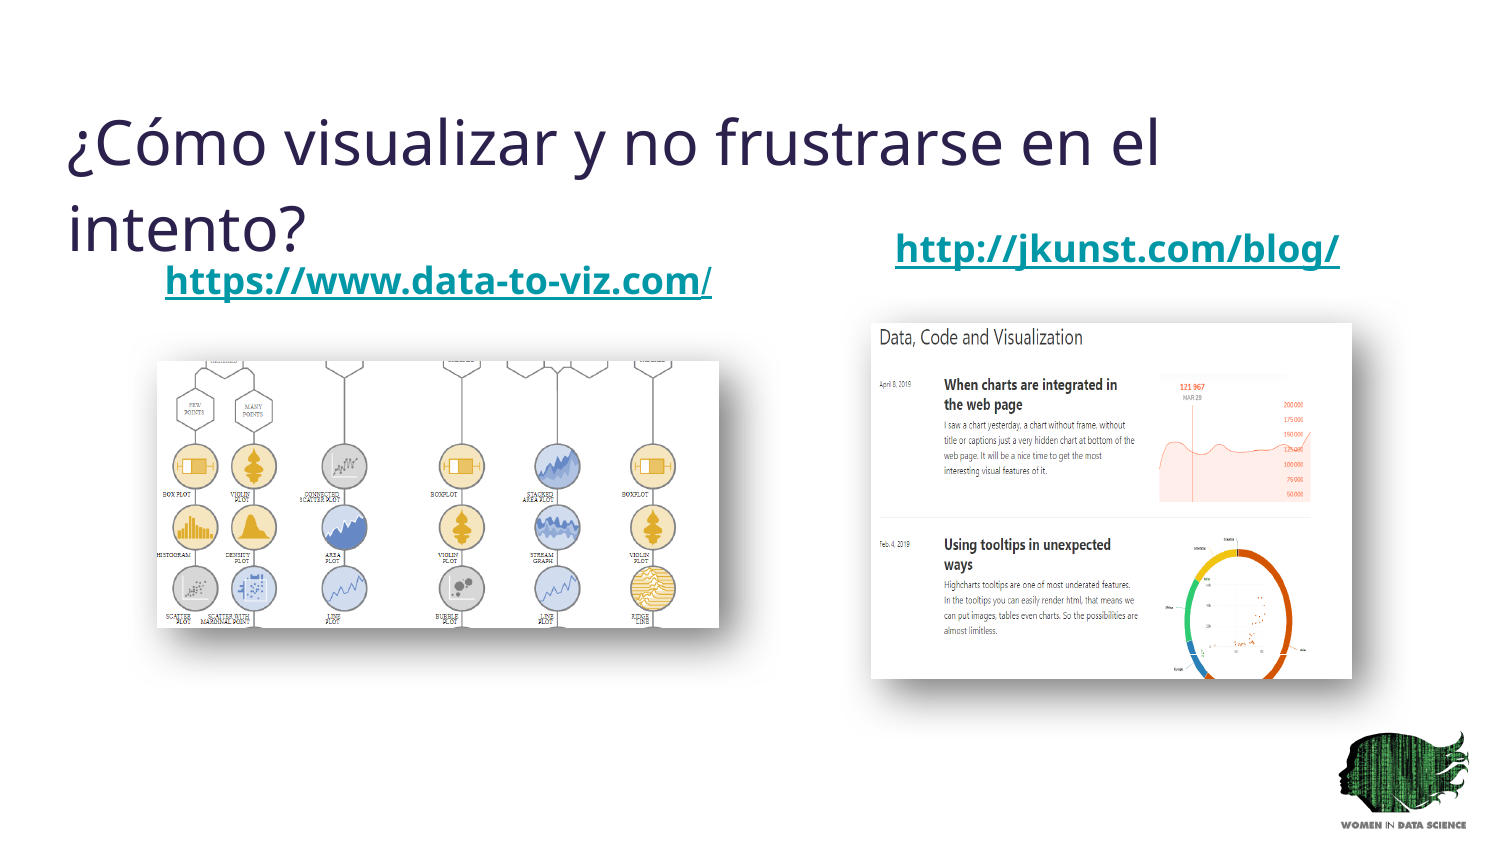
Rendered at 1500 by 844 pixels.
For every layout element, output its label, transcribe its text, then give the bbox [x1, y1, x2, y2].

picture [871, 323, 1352, 679]
text_box https://www.data-to-viz.com/ [120, 249, 756, 316]
text_box http://jkunst.com/blog/ [880, 218, 1406, 284]
text_box ¿Cómo visualizar y no frustrarse en el intento? [52, 77, 1424, 160]
picture [157, 361, 720, 628]
picture [1323, 703, 1488, 833]
